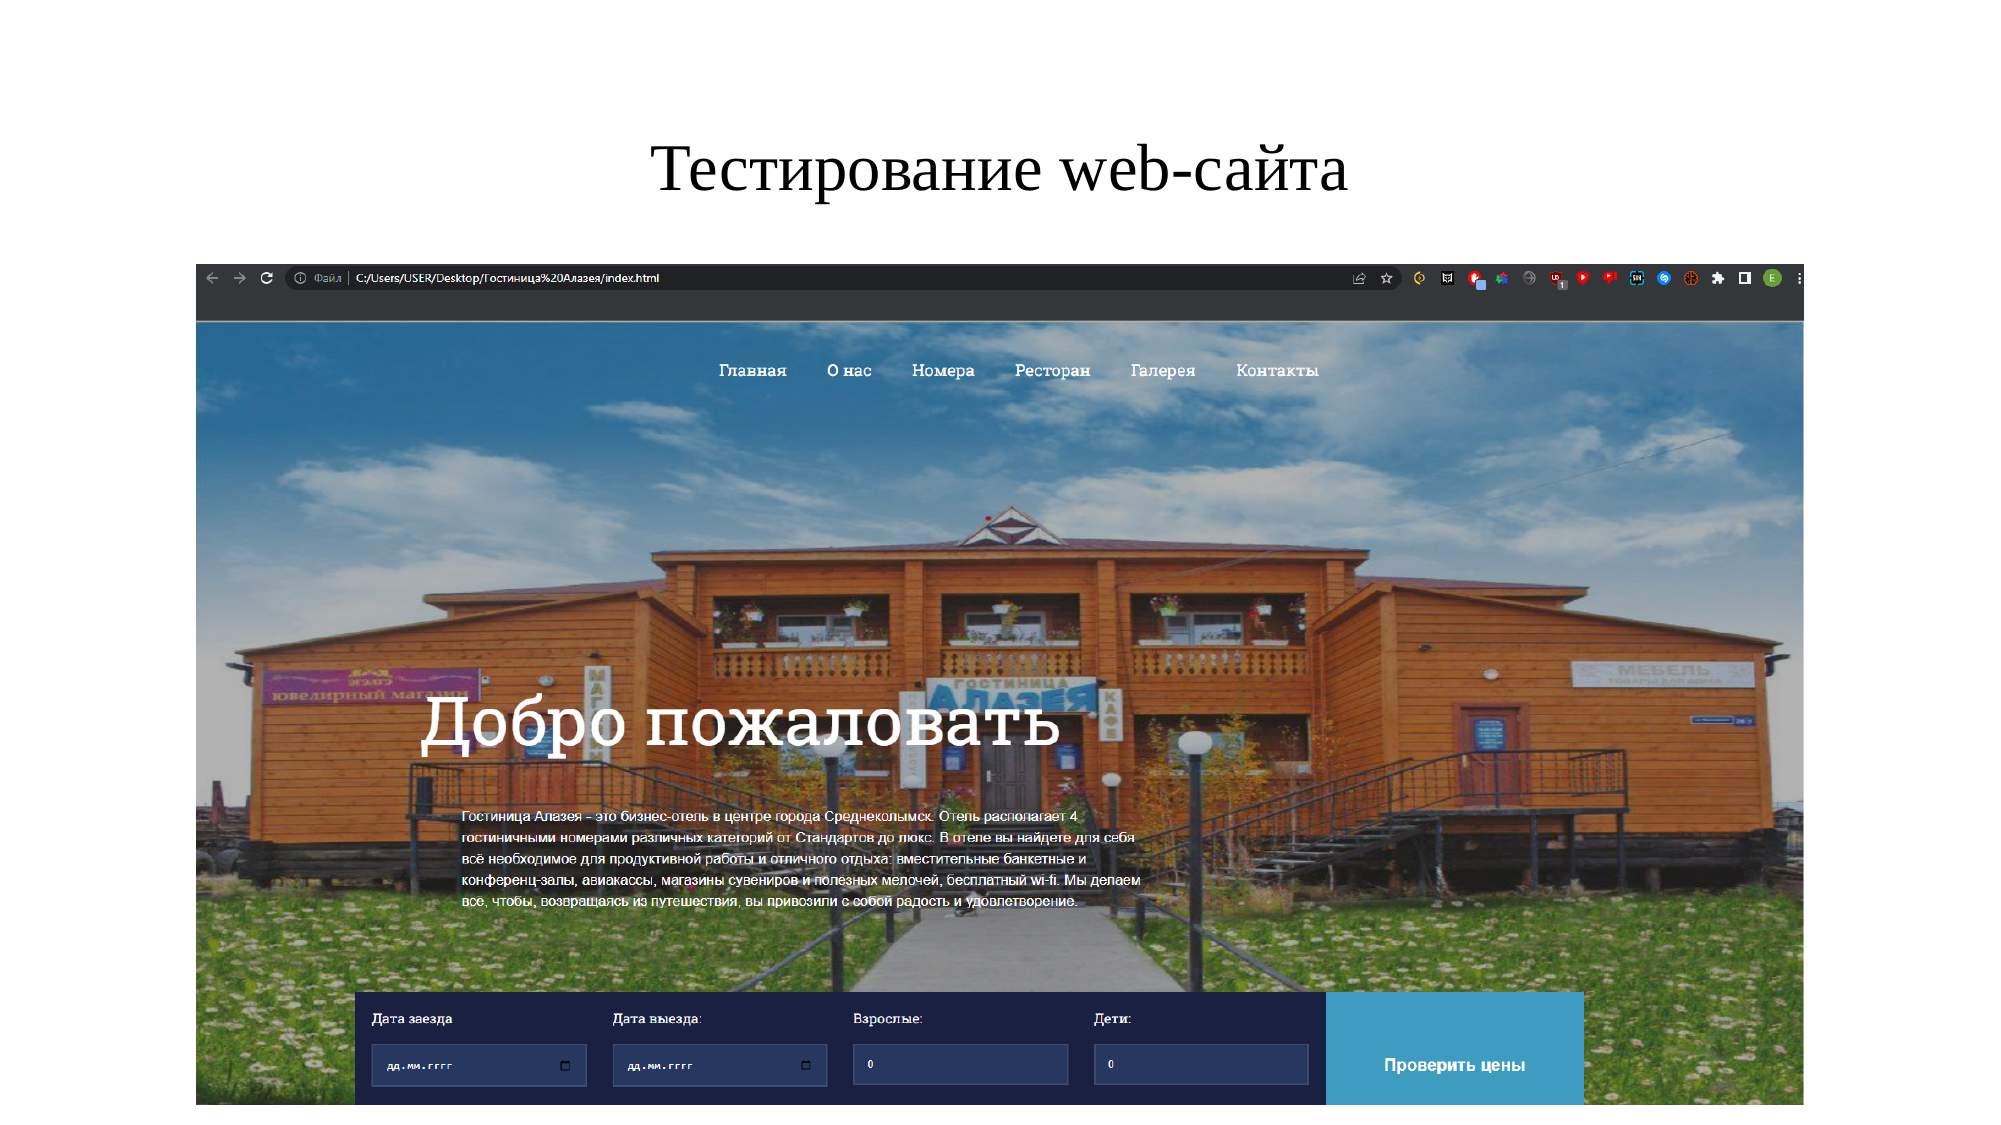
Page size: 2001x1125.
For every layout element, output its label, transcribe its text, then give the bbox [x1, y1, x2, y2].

picture [196, 264, 1804, 1105]
title Тестирование web-сайта [137, 59, 1863, 278]
